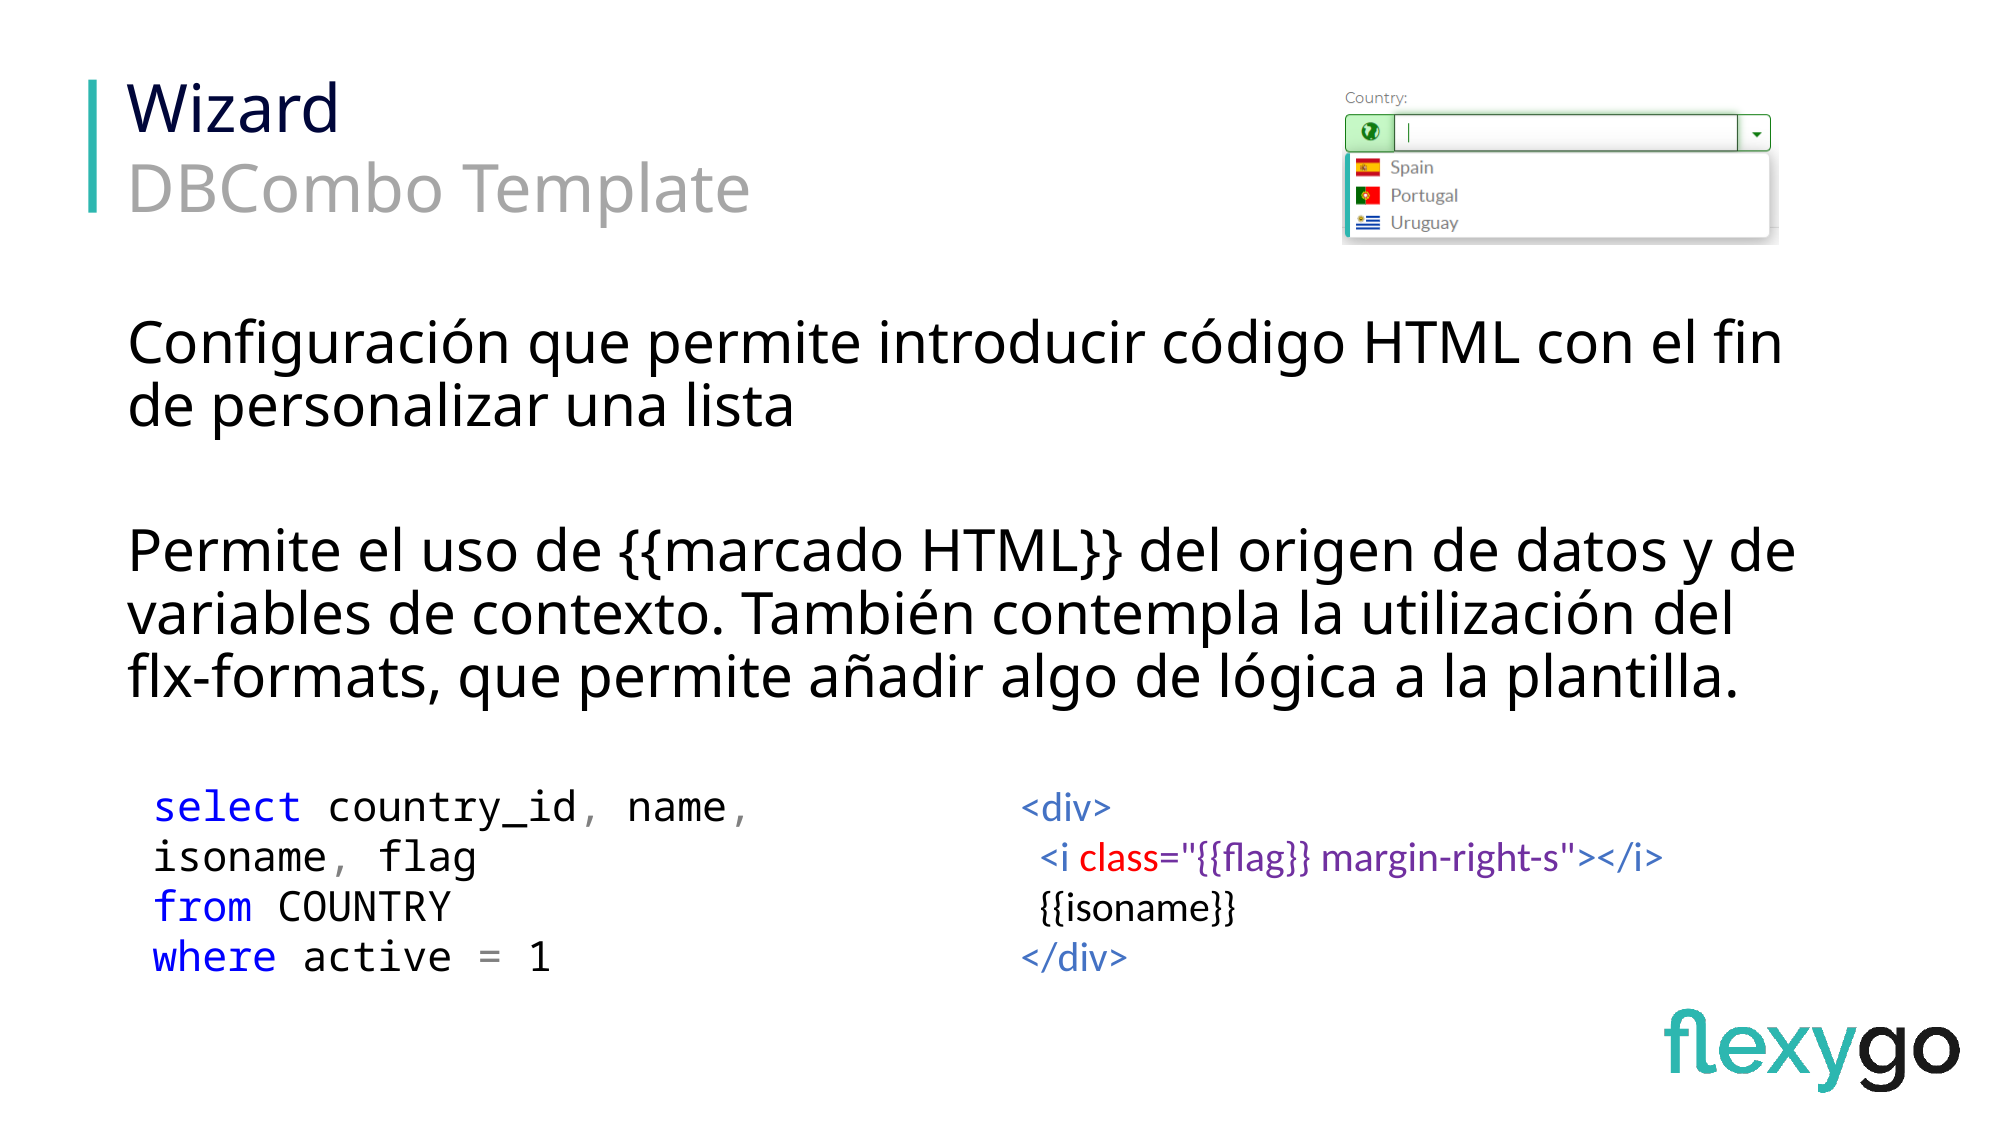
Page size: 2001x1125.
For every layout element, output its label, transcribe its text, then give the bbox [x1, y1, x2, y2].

text_box select country_id, name, isoname, flag from COUNTRY where active = 1 [137, 772, 958, 988]
picture [1342, 83, 1779, 245]
picture [1656, 997, 1969, 1098]
text_box [87, 79, 98, 214]
text_box Configuración que permite introducir código HTML con el fin de personalizar una lista [112, 259, 1838, 468]
text_box Wizard DBCombo Template [111, 58, 1343, 314]
text_box <div> <i class="{{flag}} margin-right-s"></i> {{isoname}} </div> [1005, 772, 1679, 988]
text_box Permite el uso de {{marcado HTML}} del origen de datos y de variables de contexto. También contempla la utilización del flx-formats, que permite añadir algo de lógica a la plantilla. [112, 468, 1838, 786]
